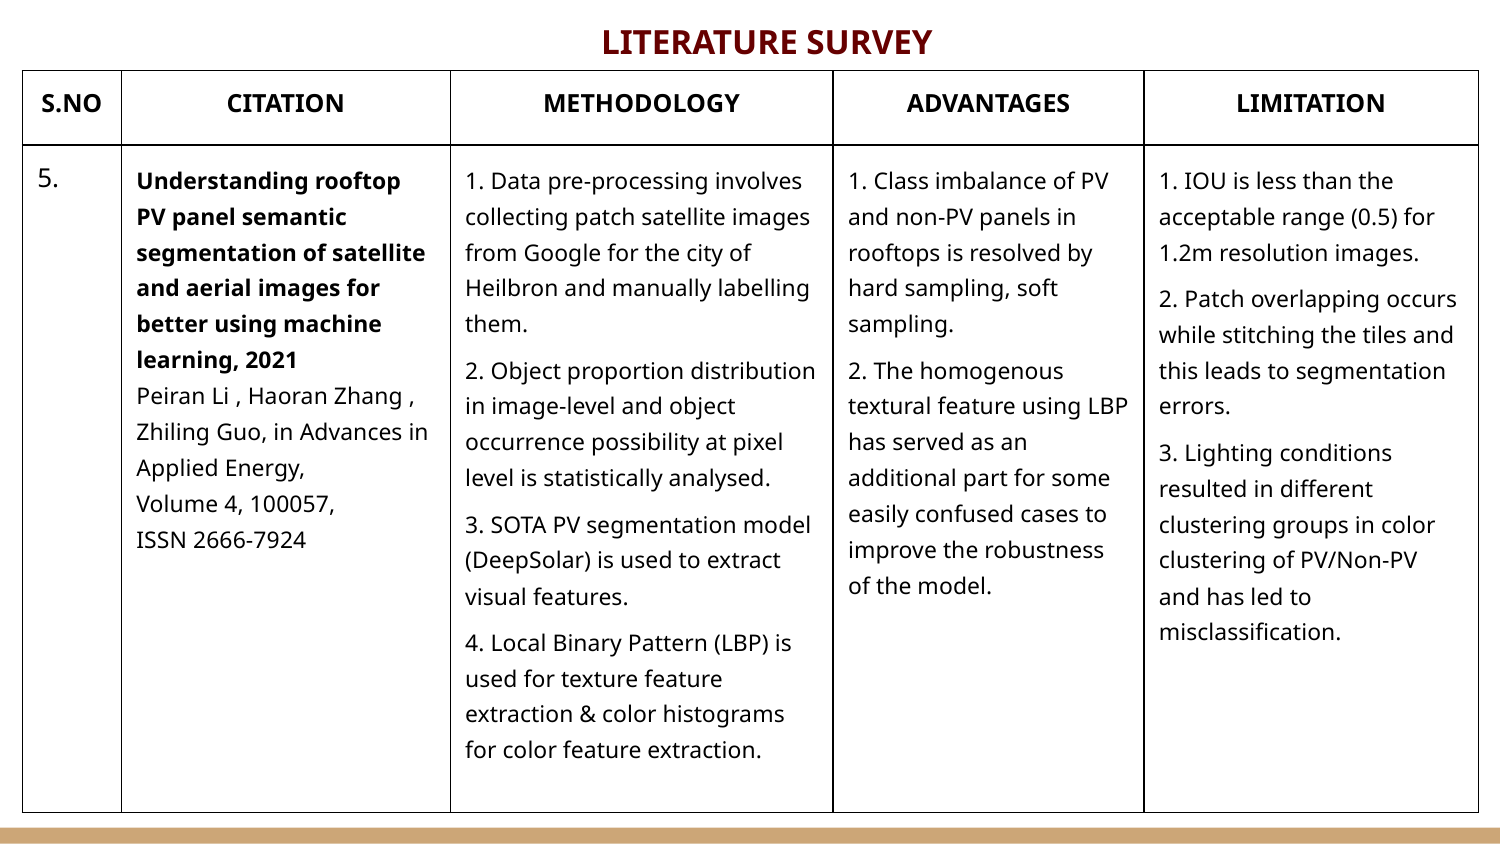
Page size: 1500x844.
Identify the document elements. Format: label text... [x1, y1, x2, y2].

table_cell 5. [23, 146, 121, 812]
table_header S.NO [23, 71, 121, 144]
table_cell 1. Class imbalance of PV and non-PV panels in rooftops is resolved by hard sampling, soft sampling. 2. The homogenous textural feature using LBP has served as an additional part for some easily confused cases to improve the robustness of the model. [834, 146, 1143, 812]
table_cell Understanding rooftop PV panel semantic segmentation of satellite and aerial images for better using machine learning, 2021 Peiran Li , Haoran Zhang , Zhiling Guo, in Advances in Applied Energy, Volume 4, 100057, ISSN 2666-7924 [122, 146, 450, 812]
table_header CITATION [122, 71, 450, 144]
table_cell 1. Data pre-processing involves collecting patch satellite images from Google for the city of Heilbron and manually labelling them. 2. Object proportion distribution in image-level and object occurrence possibility at pixel level is statistically analysed. 3. SOTA PV segmentation model (DeepSolar) is used to extract visual features. 4. Local Binary Pattern (LBP) is used for texture feature extraction & color histograms for color feature extraction. [451, 146, 832, 812]
table_header ADVANTAGES [834, 76, 1143, 144]
table_header METHODOLOGY [451, 76, 832, 144]
table_header LIMITATION [1145, 71, 1478, 144]
text_box LITERATURE SURVEY [292, 6, 1242, 76]
table_cell 1. IOU is less than the acceptable range (0.5) for 1.2m resolution images. 2. Patch overlapping occurs while stitching the tiles and this leads to segmentation errors. 3. Lighting conditions resulted in different clustering groups in color clustering of PV/Non-PV and has led to misclassification. [1145, 146, 1478, 812]
